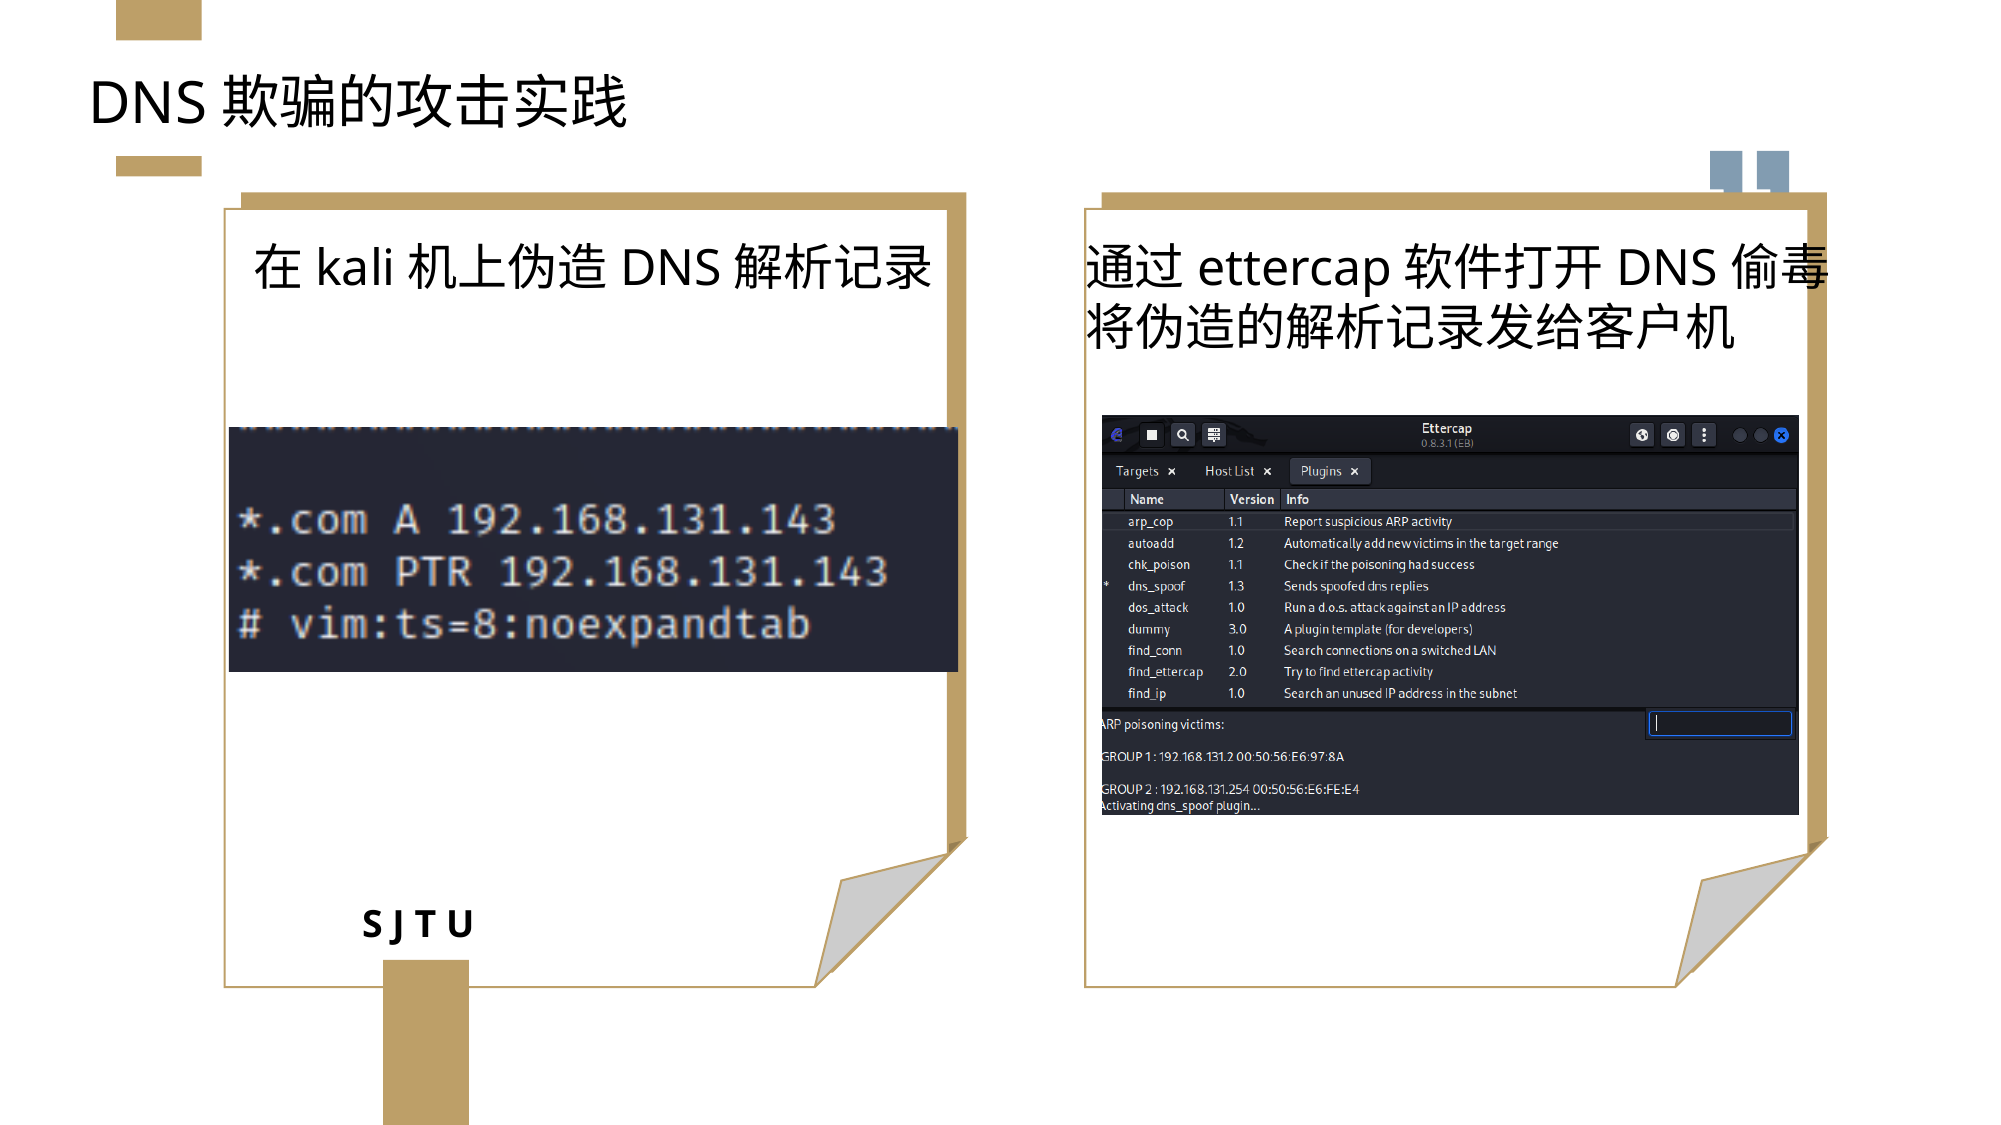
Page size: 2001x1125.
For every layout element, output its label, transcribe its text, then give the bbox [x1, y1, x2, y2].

picture [228, 427, 959, 672]
picture [1102, 415, 1799, 815]
text_box 通过ettercap软件打开DNS偷毒 将伪造的解析记录发给客户机 [1070, 228, 1845, 363]
text_box 在kali机上伪造DNS解析记录 [238, 228, 949, 303]
title DNS欺骗的攻击实践 [73, 52, 1799, 156]
